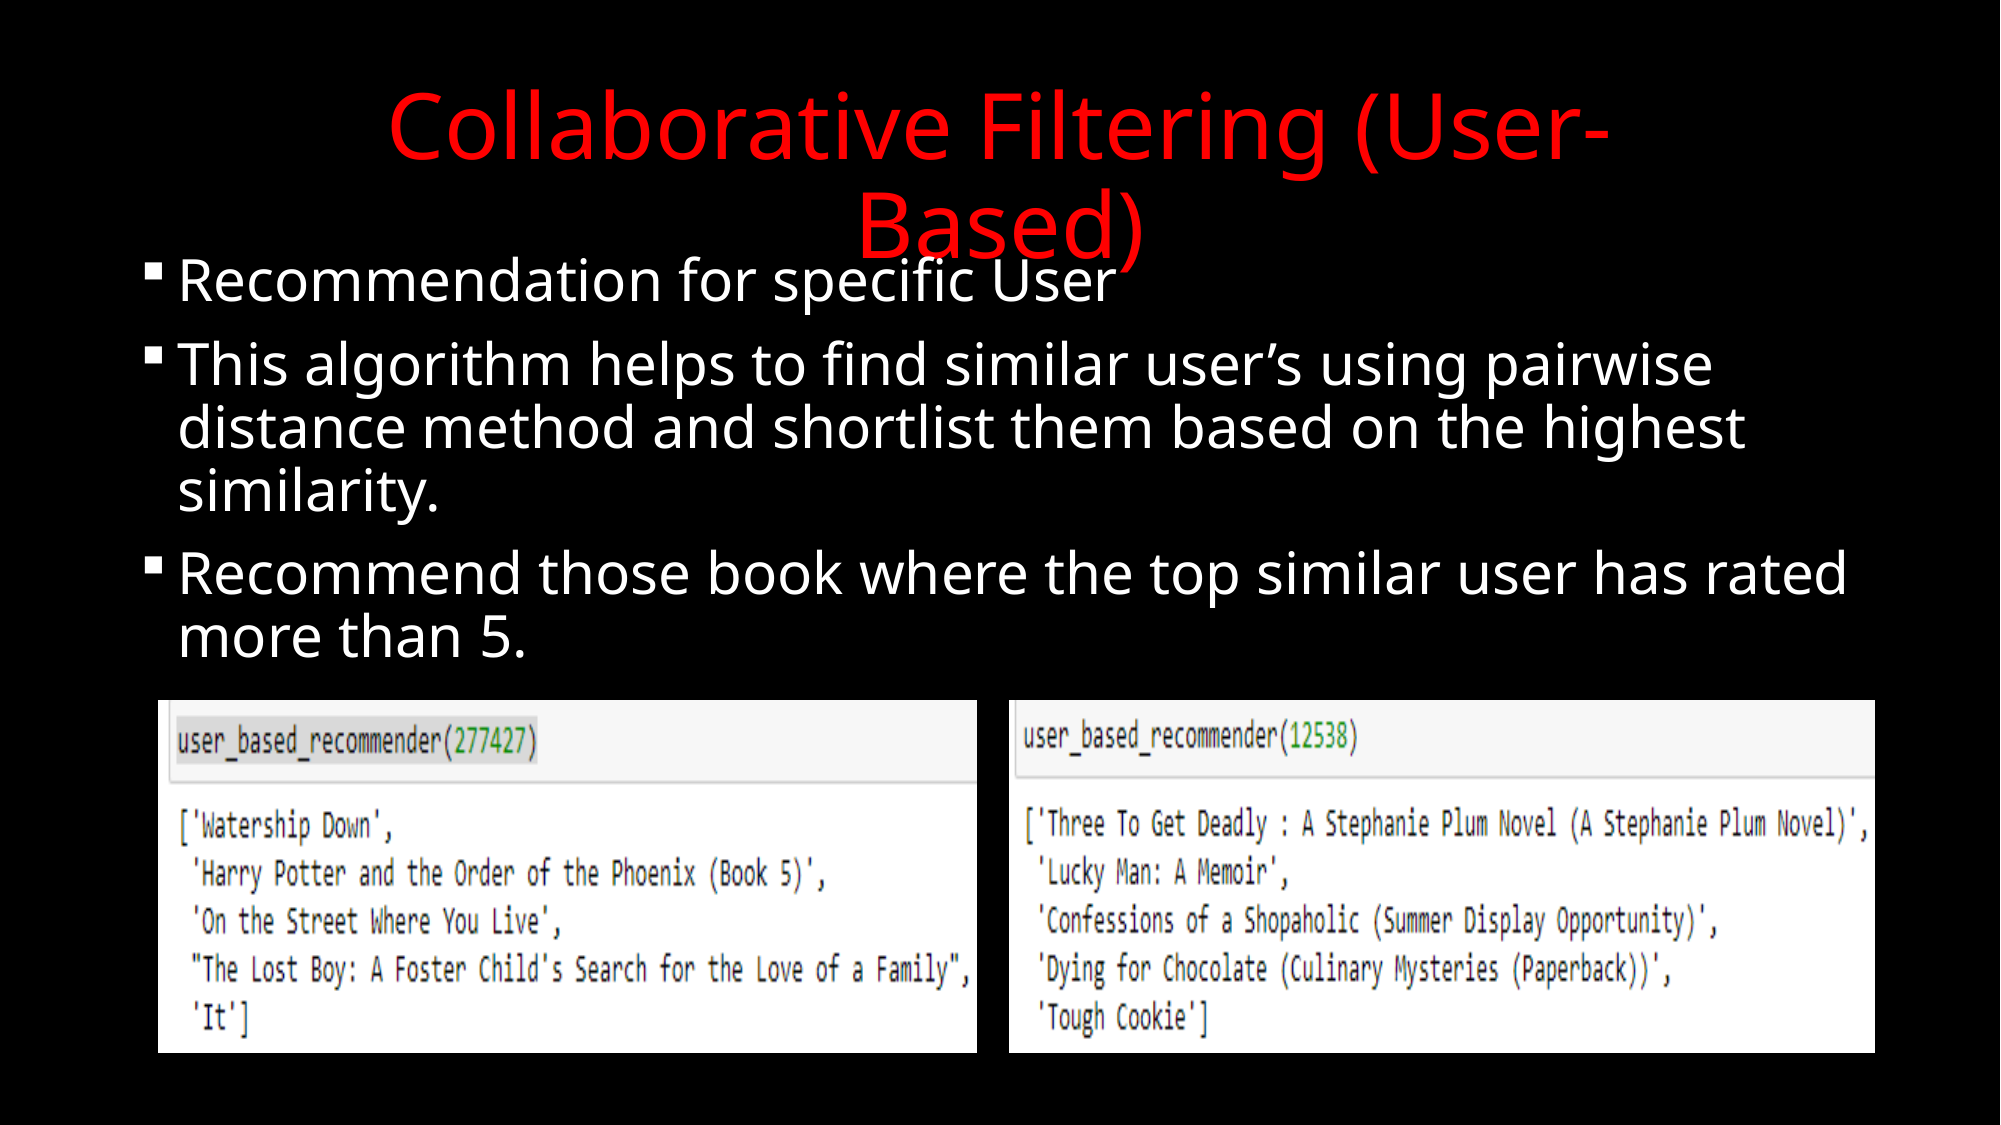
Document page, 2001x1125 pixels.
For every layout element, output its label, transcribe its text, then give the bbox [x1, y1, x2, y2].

title Collaborative Filtering (User-Based) [249, 72, 1750, 243]
picture [157, 700, 977, 1053]
list Recommendation for specific User This algorithm helps to find similar user’s using pairwise distance method and shortlist them based on the highest similarity. Recommend those book where the top similar user has rated more than 5. [125, 243, 1875, 1086]
picture [1009, 700, 1875, 1053]
